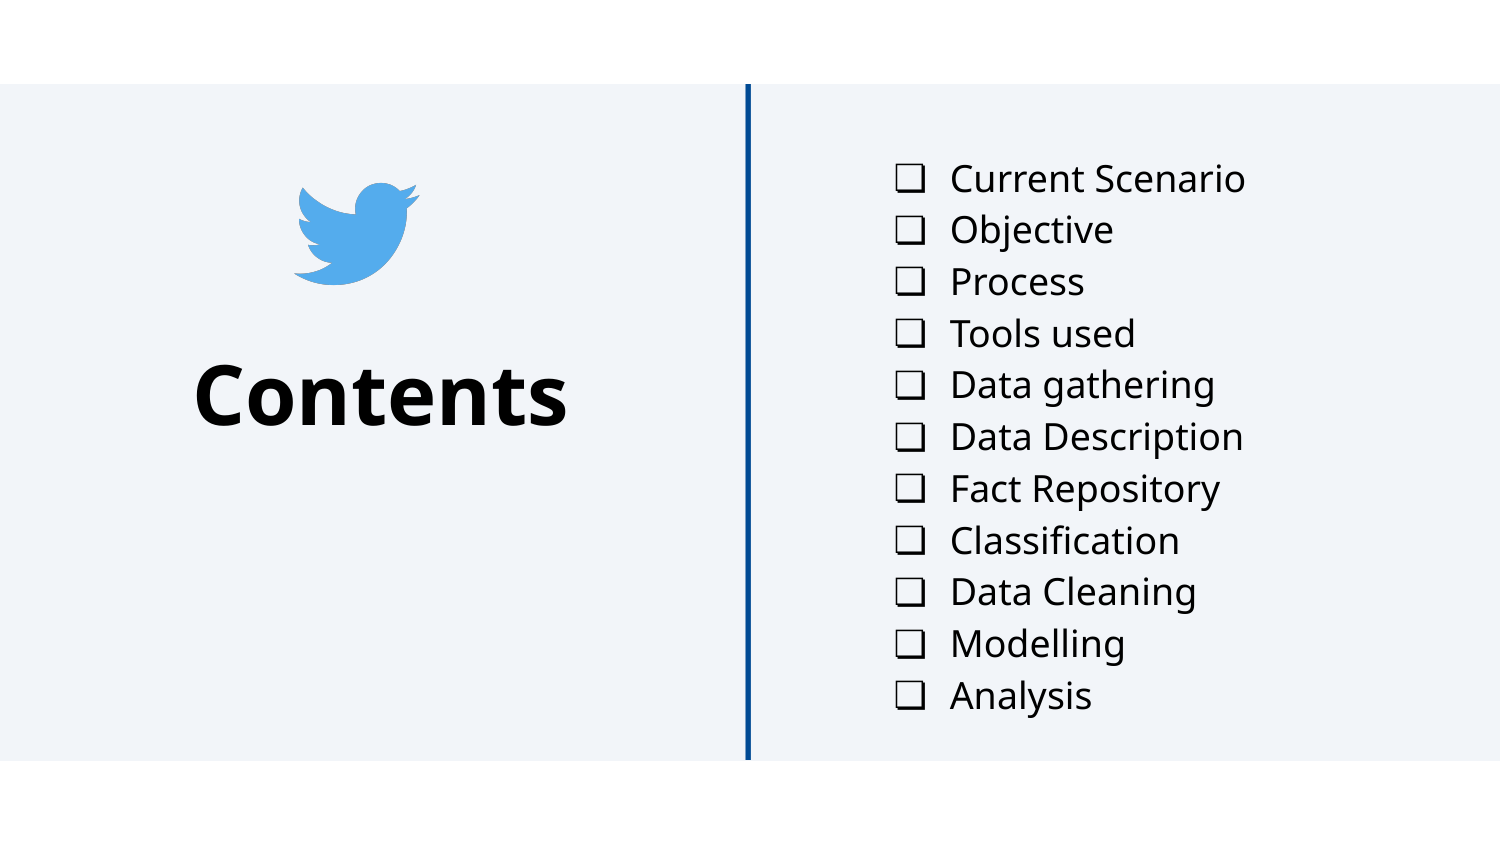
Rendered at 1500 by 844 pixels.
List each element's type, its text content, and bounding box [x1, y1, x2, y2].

list Current Scenario Objective Process Tools used Data gathering Data Description Fact Repository Classification Data Cleaning Modelling Analysis [859, 132, 1489, 751]
picture [0, 0, 1500, 844]
title Contents [177, 327, 586, 464]
